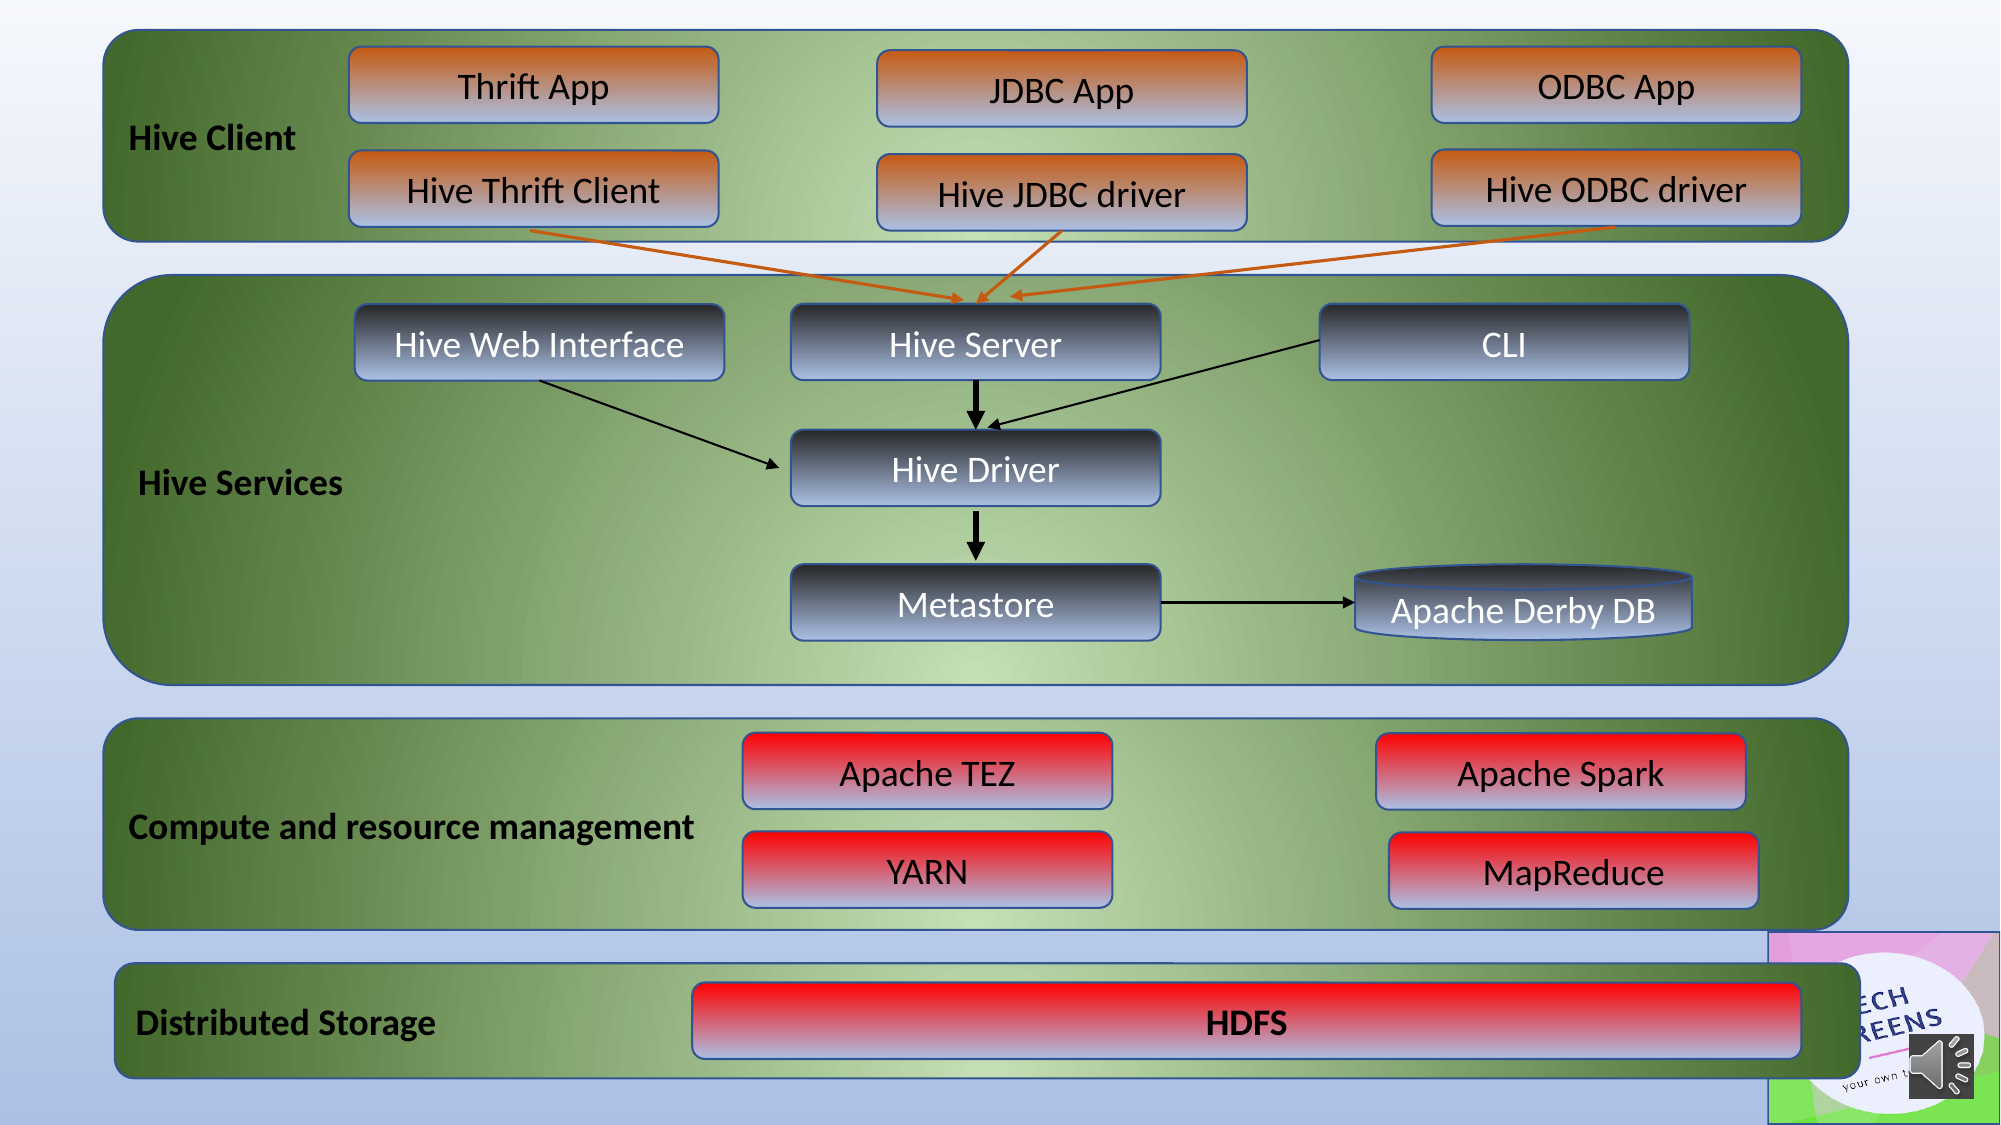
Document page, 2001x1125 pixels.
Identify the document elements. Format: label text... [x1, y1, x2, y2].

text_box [975, 230, 1062, 304]
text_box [1009, 227, 1616, 297]
text_box YARN [741, 830, 1114, 909]
text_box Compute and resource management [102, 717, 1850, 931]
text_box Hive Web Interface [353, 303, 726, 382]
text_box CLI [1318, 302, 1691, 382]
text_box Hive Thrift Client [347, 149, 720, 228]
text_box Hive Server [789, 302, 1162, 382]
text_box MapReduce [1387, 831, 1760, 910]
text_box Metastore [789, 563, 1162, 642]
text_box JDBC App [876, 49, 1248, 128]
picture [1769, 933, 1999, 1123]
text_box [987, 340, 1320, 428]
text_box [539, 380, 780, 468]
text_box Thrift App [347, 45, 720, 125]
text_box Hive ODBC driver [1430, 148, 1803, 227]
text_box Hive Services [102, 273, 1850, 687]
text_box Apache Derby DB [1354, 563, 1693, 642]
text_box Hive JDBC driver [876, 153, 1248, 232]
text_box Hive Driver [789, 428, 1162, 508]
text_box Distributed Storage [113, 962, 1862, 1080]
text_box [530, 230, 965, 301]
text_box HDFS [691, 981, 1803, 1061]
text_box Apache Spark [1375, 732, 1747, 811]
text_box Hive Client [102, 28, 1850, 243]
text_box Apache TEZ [741, 731, 1114, 811]
text_box ODBC App [1430, 45, 1803, 125]
